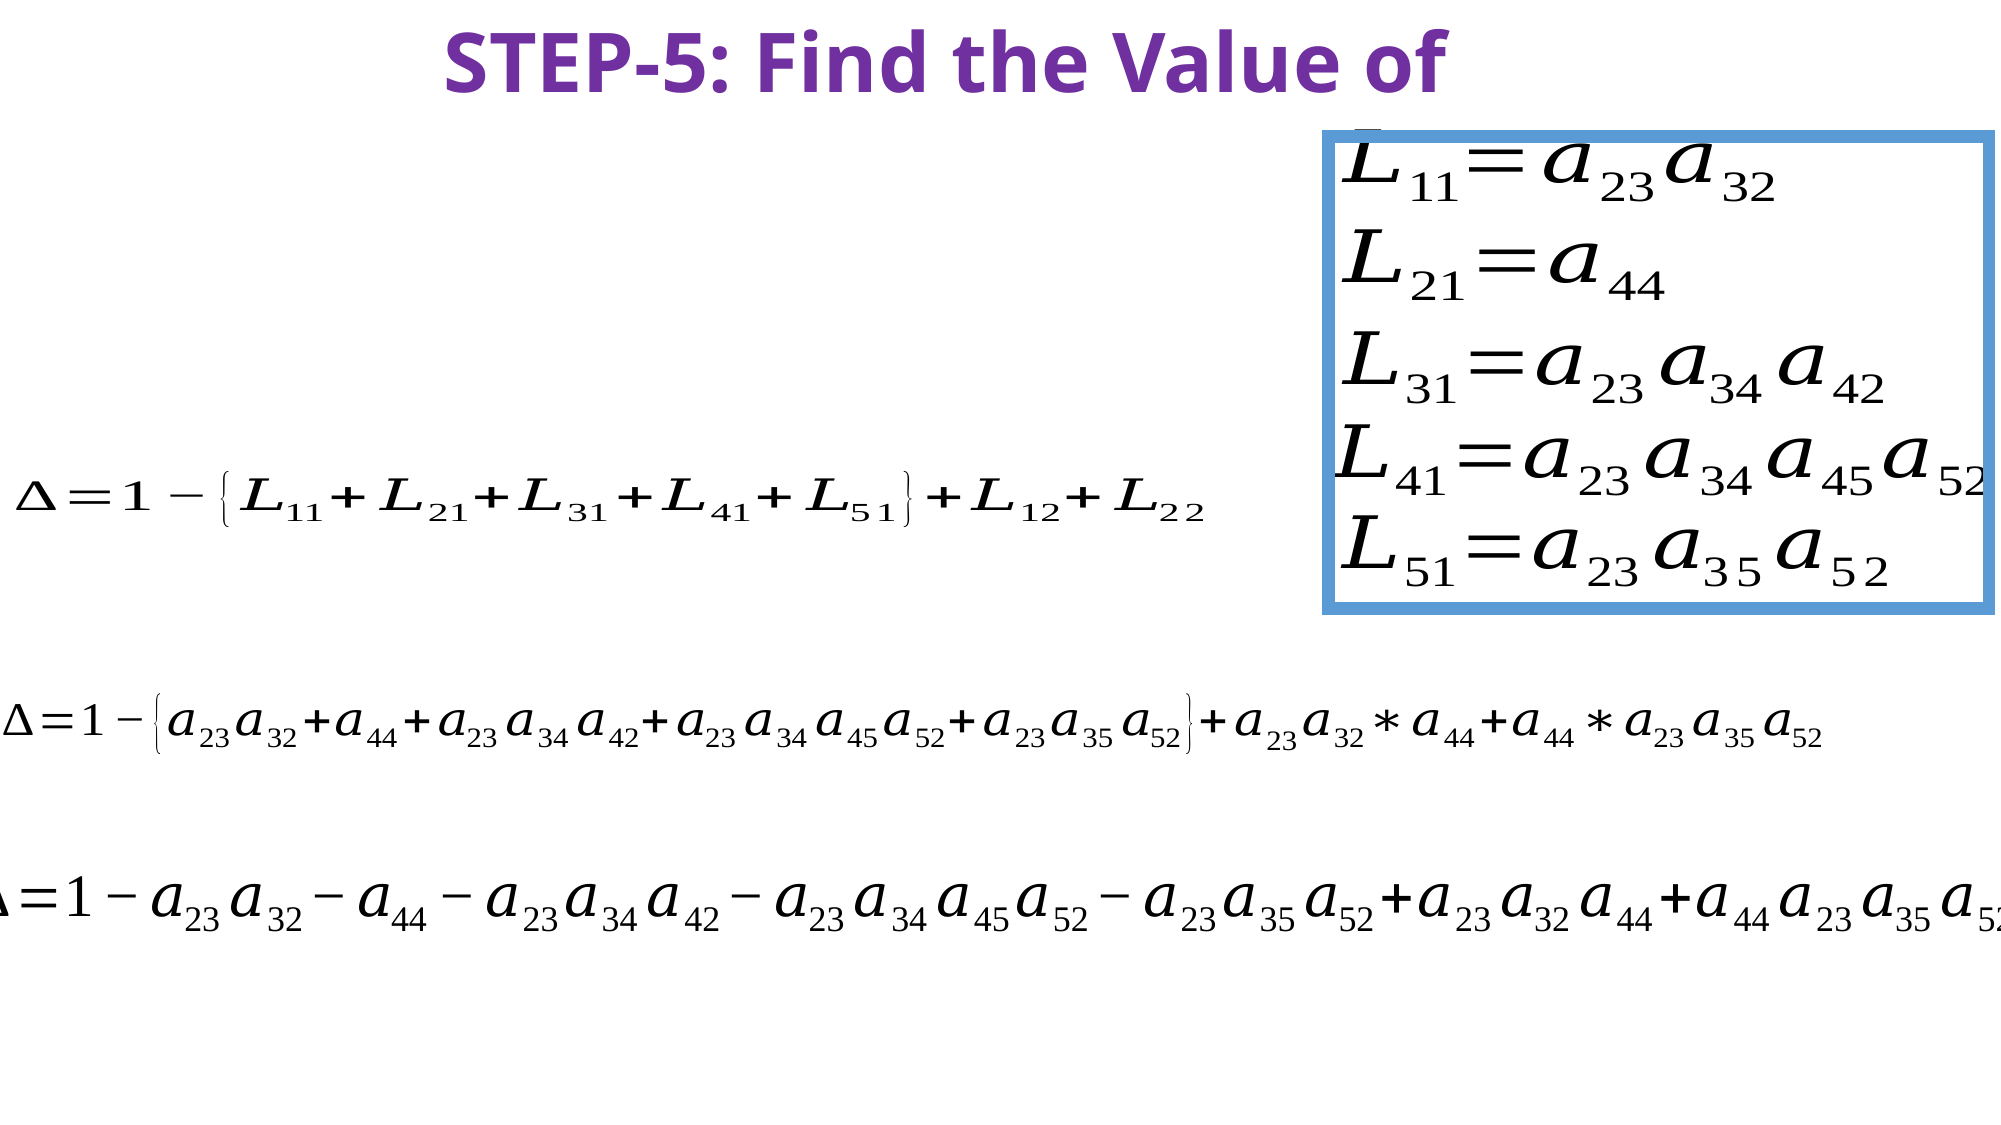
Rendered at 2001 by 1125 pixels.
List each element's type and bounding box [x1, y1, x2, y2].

text_box [1328, 135, 1990, 610]
